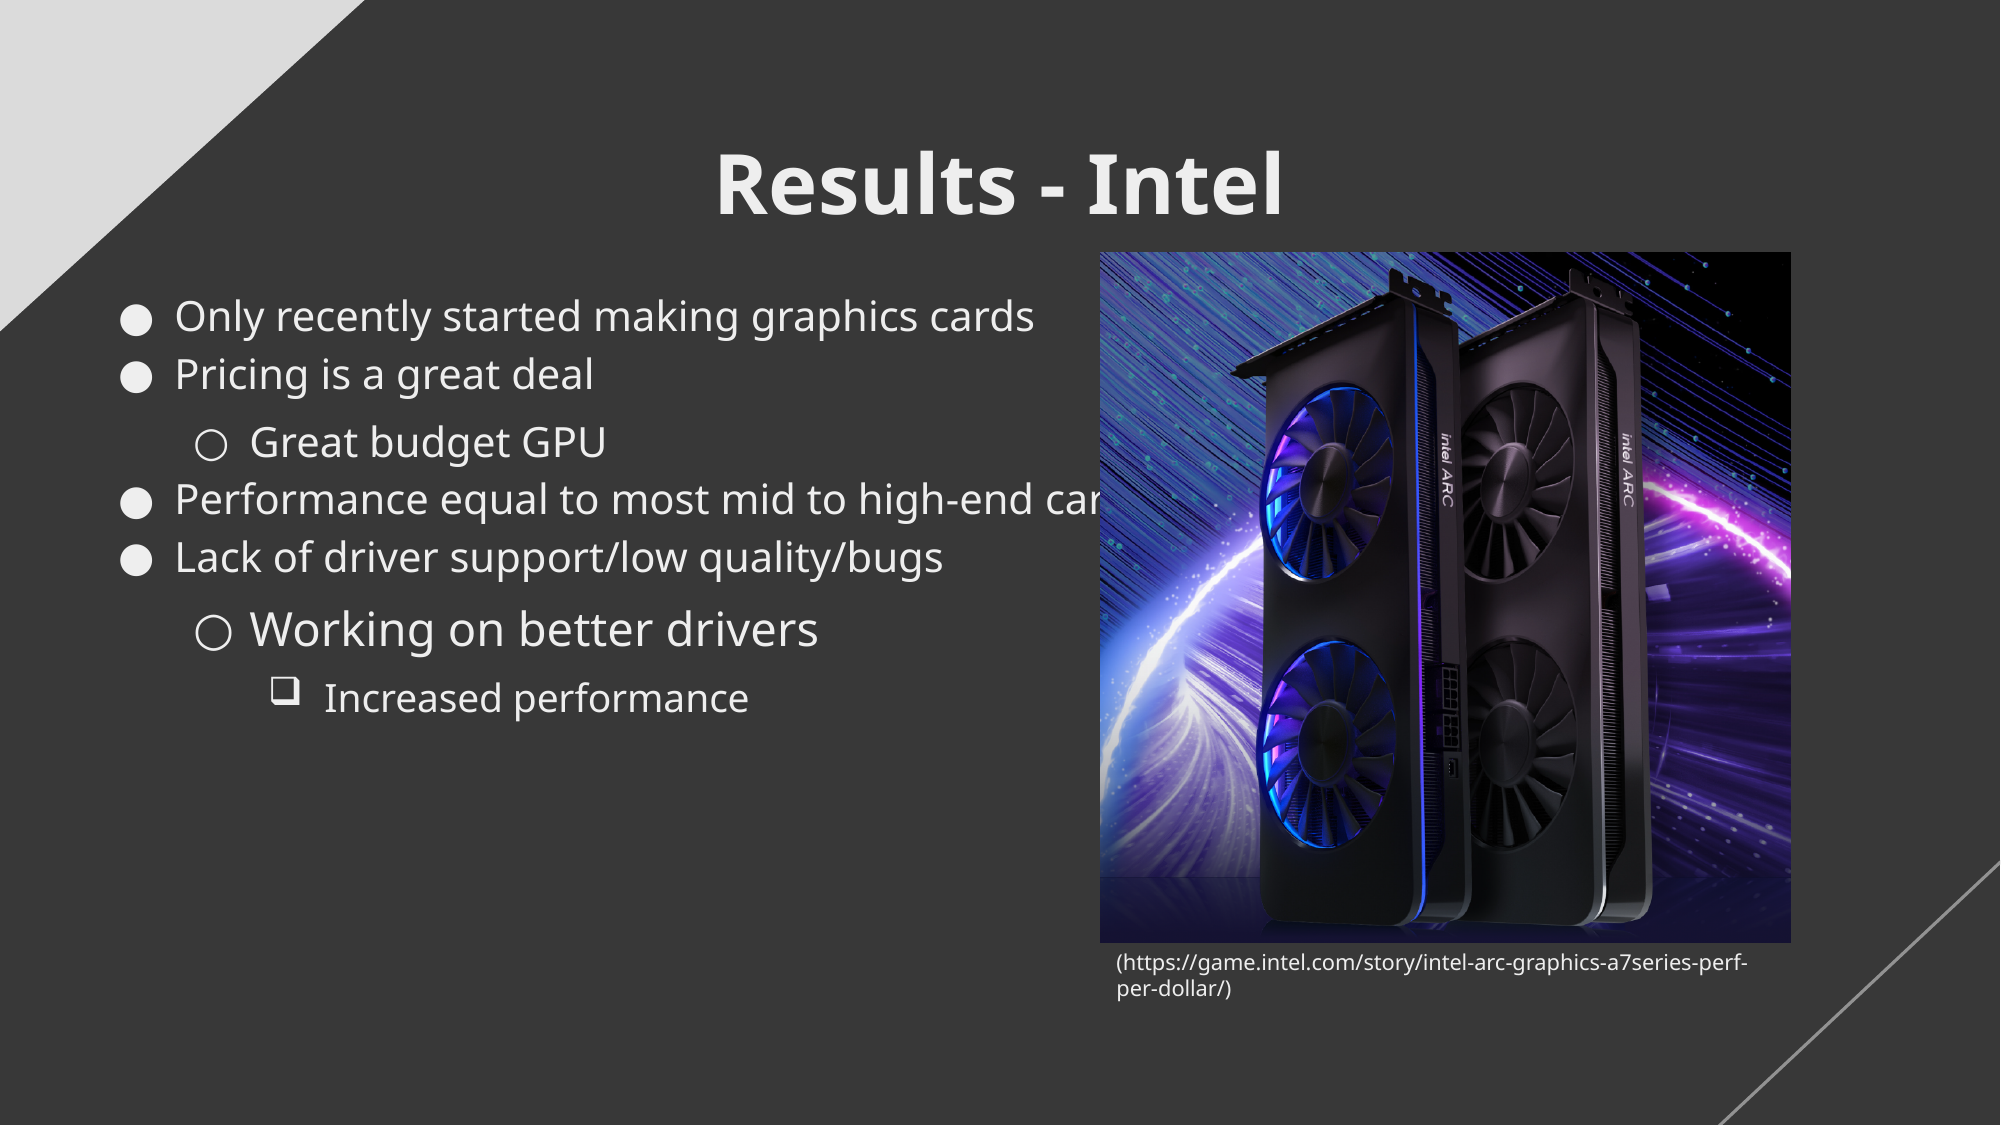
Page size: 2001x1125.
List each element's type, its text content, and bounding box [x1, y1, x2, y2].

text_box (https://game.intel.com/story/intel-arc-graphics-a7series-perf-per-dollar/) [1101, 941, 1805, 1009]
picture [1100, 252, 1791, 943]
list Only recently started making graphics cards Pricing is a great deal Great budget GPU Performance equal to most mid to high-end cards Lack of driver support/low quality/bugs Working on better drivers Increased performance [103, 267, 1926, 1044]
title Results - Intel [195, 116, 1805, 232]
